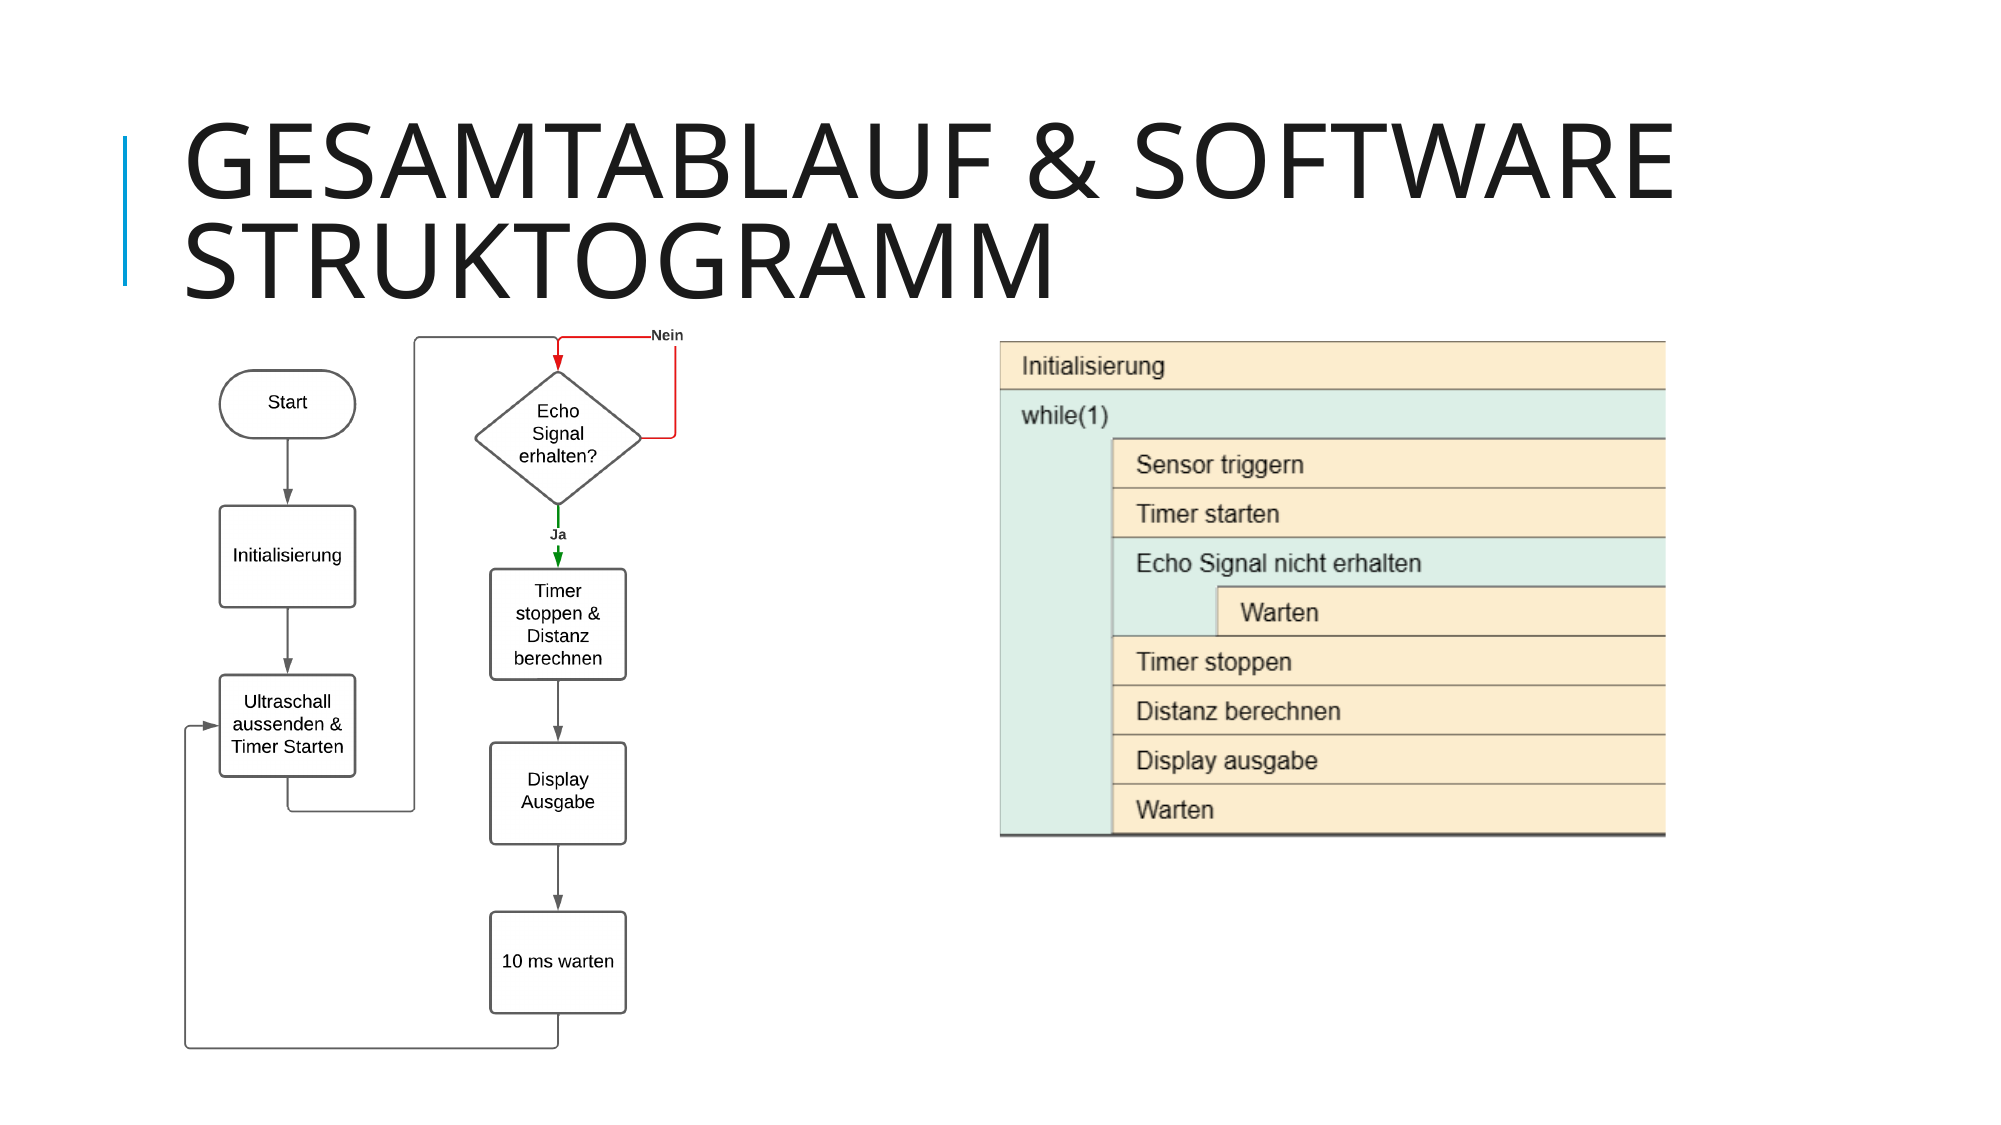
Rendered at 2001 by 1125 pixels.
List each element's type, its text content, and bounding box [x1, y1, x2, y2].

picture [150, 294, 718, 1083]
title Gesamtablauf & Software Struktogramm [168, 96, 1763, 342]
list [999, 341, 1666, 842]
